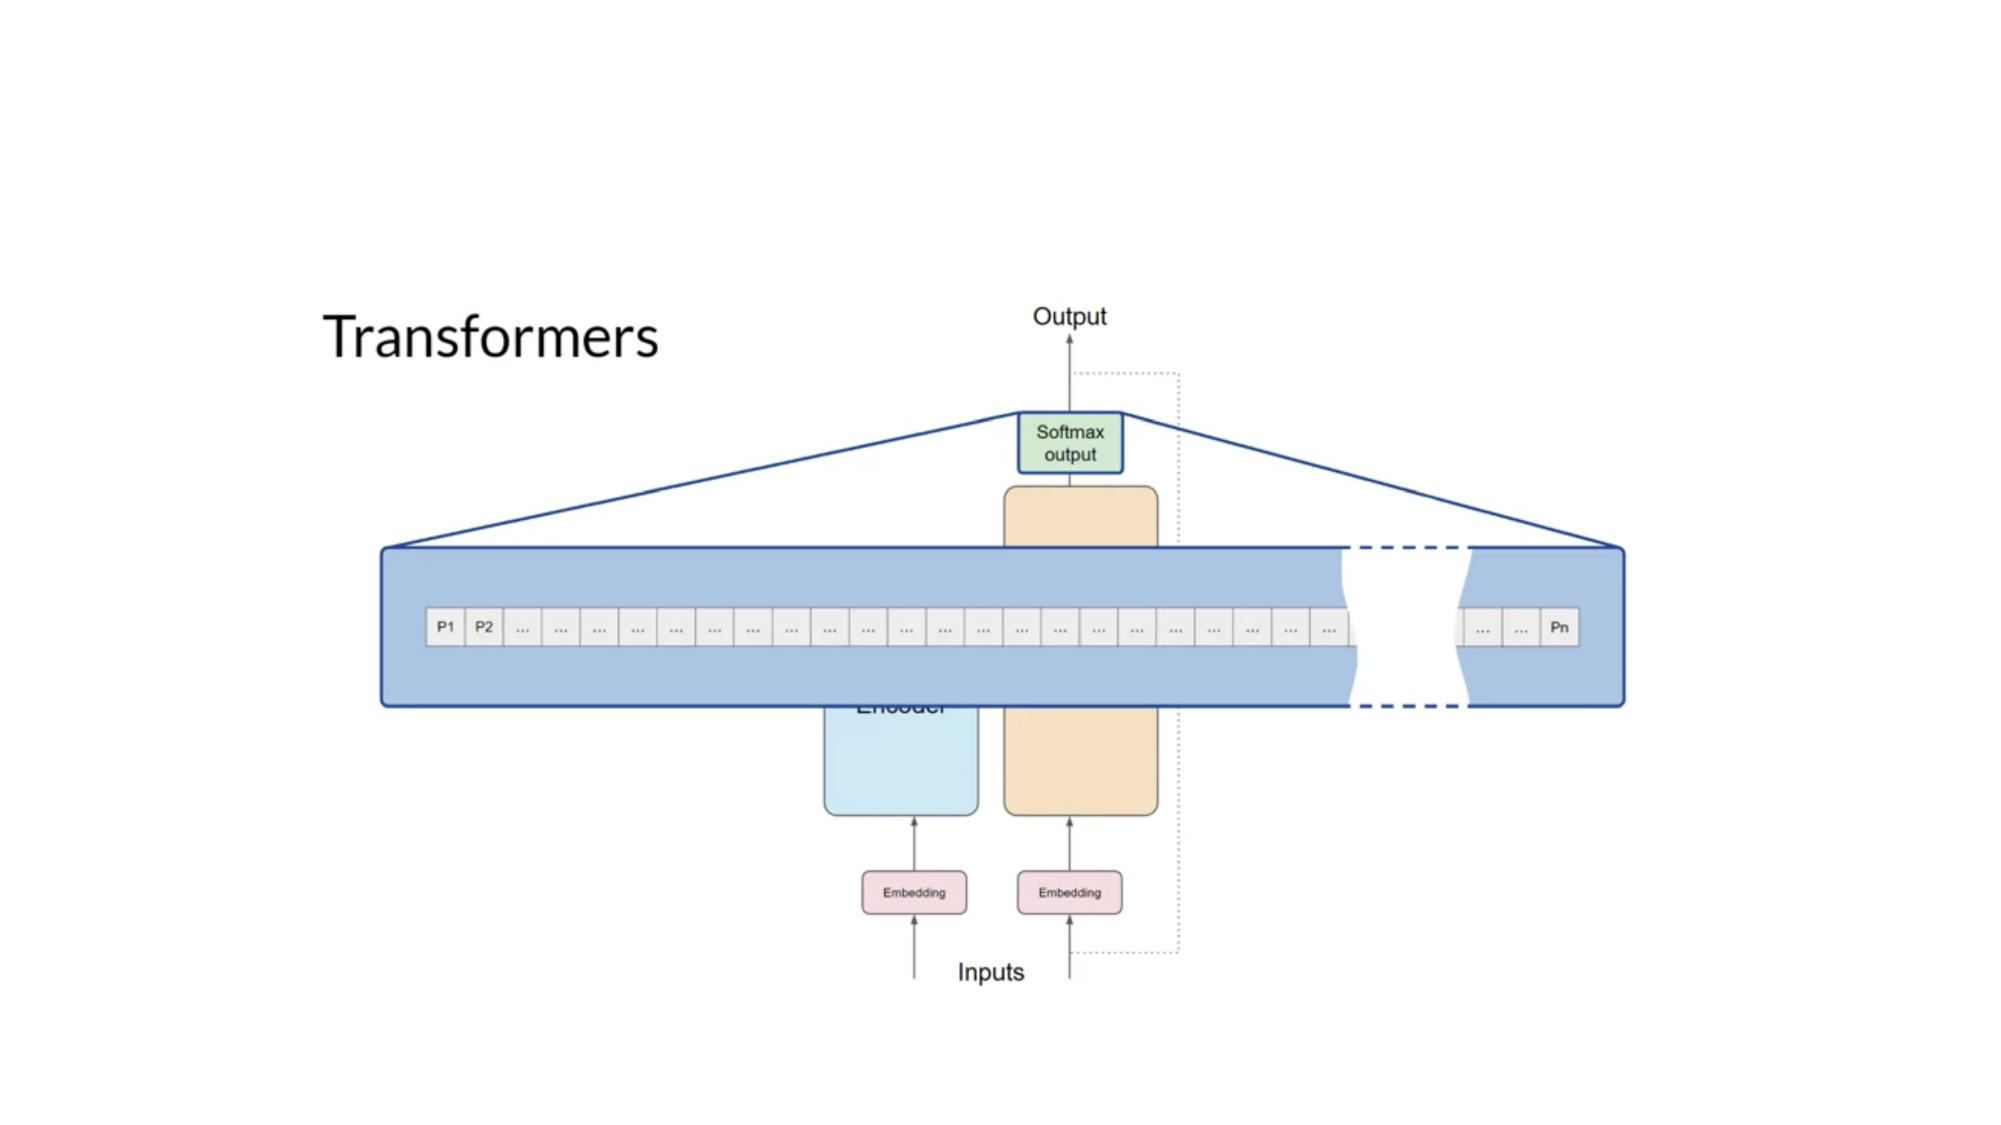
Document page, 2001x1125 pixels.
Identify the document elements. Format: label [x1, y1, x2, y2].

list [272, 276, 1728, 992]
